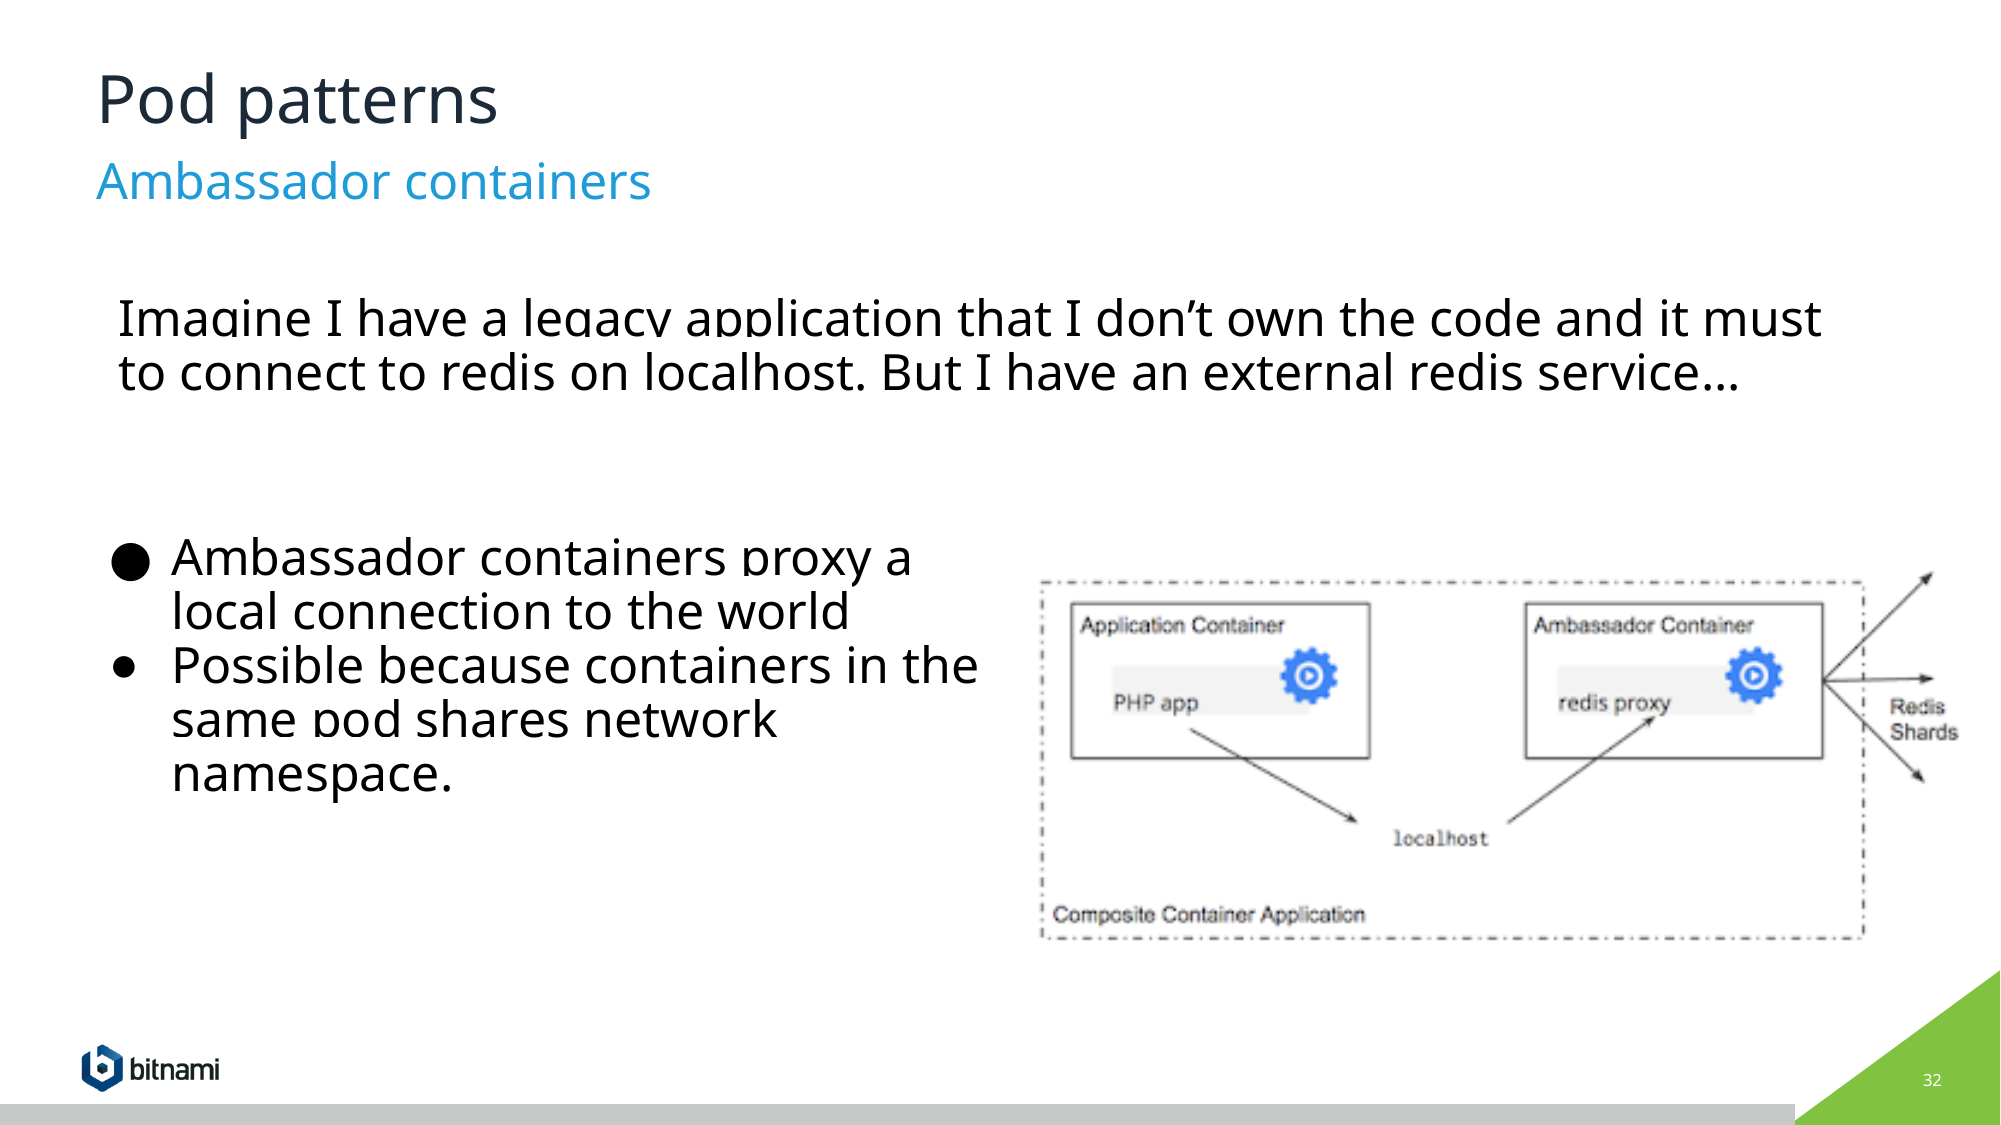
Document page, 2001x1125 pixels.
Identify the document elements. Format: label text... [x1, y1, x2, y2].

picture [75, 1040, 225, 1096]
text_box Imagine I have a legacy application that I don’t own the code and it must to connect to redis on localhost. But I have an external redis service... [103, 277, 1888, 457]
list Ambassador containers [81, 153, 1912, 220]
text_box [0, 1104, 1795, 1125]
list Ambassador containers proxy a local connection to the world Possible because containers in the same pod shares network namespace. [81, 516, 1034, 1011]
picture [1013, 569, 1976, 956]
slide_number ‹#› [1902, 1051, 1958, 1111]
title Pod patterns [81, 52, 1912, 153]
